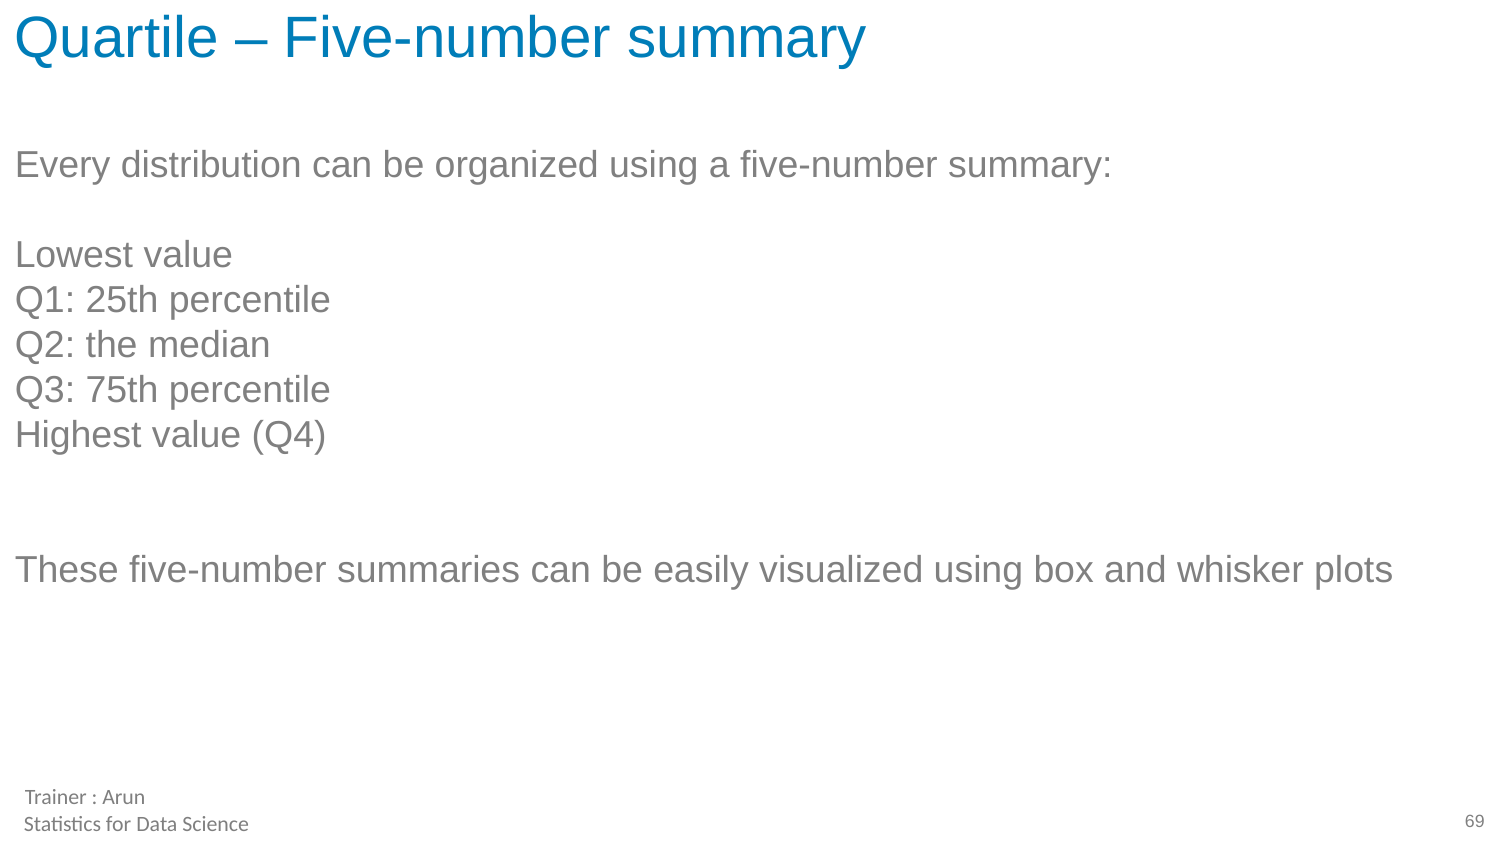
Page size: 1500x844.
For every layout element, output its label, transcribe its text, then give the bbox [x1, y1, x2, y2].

title Quartile – Five-number summary [0, 0, 1350, 105]
text_box Every distribution can be organized using a five-number summary: Lowest value Q1: 25th percentile Q2: the median Q3: 75th percentile Highest value (Q4) These five-number summaries can be easily visualized using box and whisker plots [0, 132, 1465, 598]
